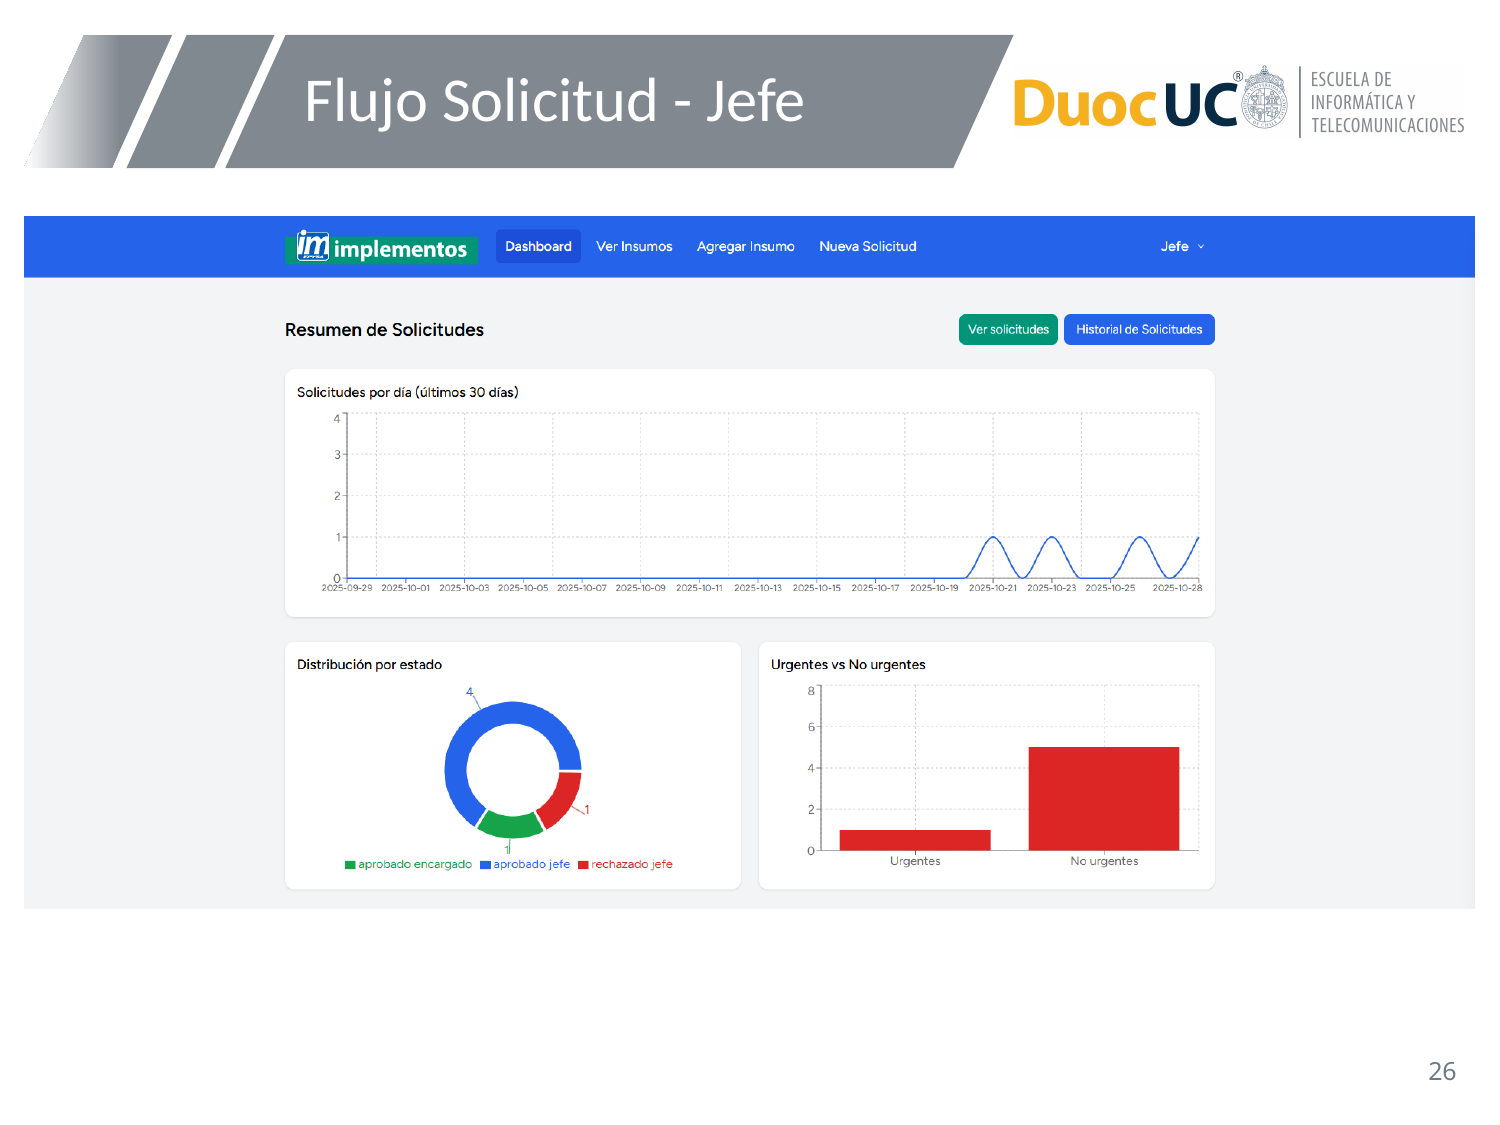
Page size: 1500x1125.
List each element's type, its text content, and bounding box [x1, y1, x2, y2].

title Flujo Solicitud - Jefe [289, 34, 993, 169]
picture [1013, 63, 1465, 140]
picture [24, 216, 1476, 909]
